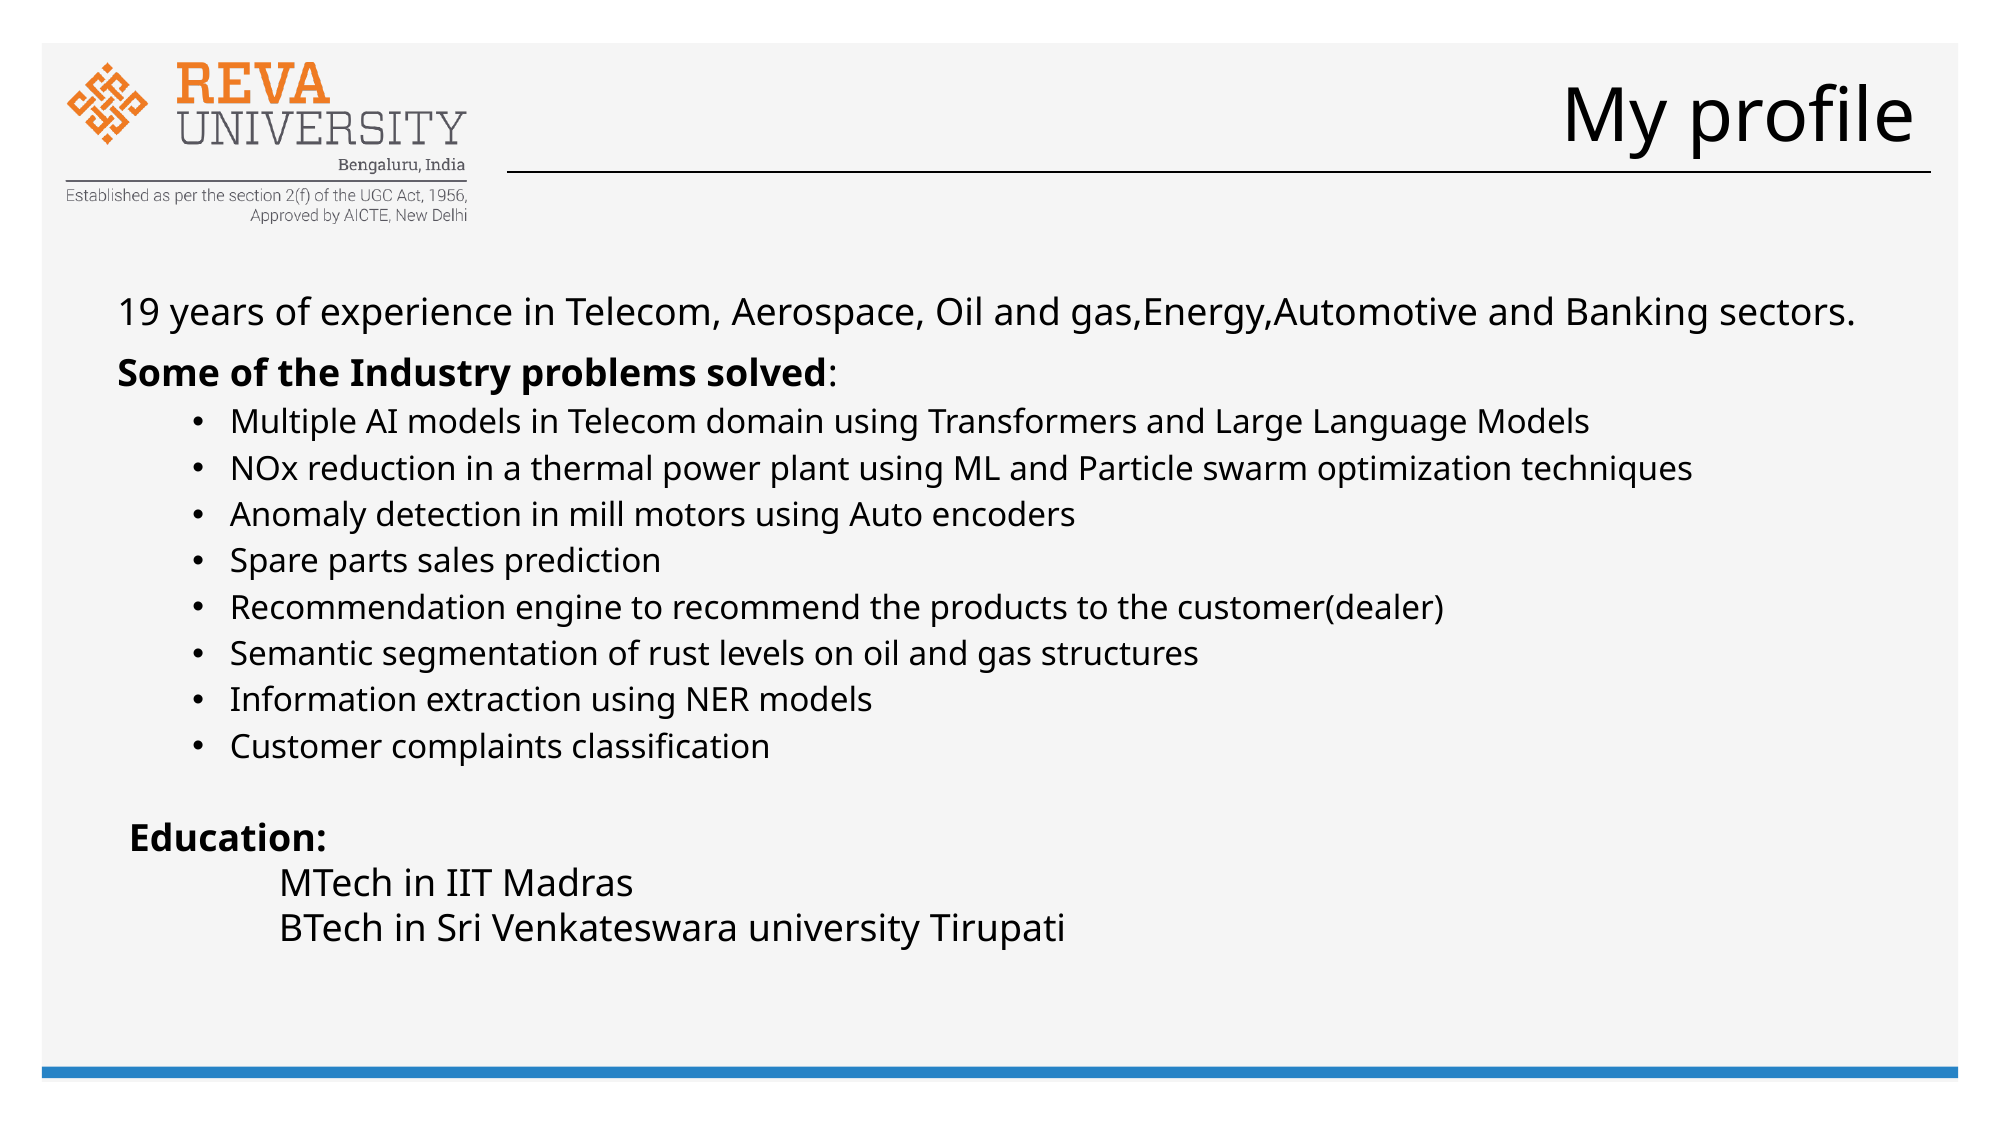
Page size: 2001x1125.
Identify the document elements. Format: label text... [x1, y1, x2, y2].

picture [65, 62, 467, 224]
title My profile [555, 62, 1931, 173]
text_box 19 years of experience in Telecom, Aerospace, Oil and gas,Energy,Automotive and Banking sectors. Some of the Industry problems solved: Multiple AI models in Telecom domain using Transformers and Large Language Models NOx reduction in a thermal power plant using ML and Particle swarm optimization techniques Anomaly detection in mill motors using Auto encoders Spare parts sales prediction Recommendation engine to recommend the products to the customer(dealer) Semantic segmentation of rust levels on oil and gas structures Information extraction using NER models Customer complaints classification [102, 285, 1955, 790]
text_box Education: MTech in IIT Madras BTech in Sri Venkateswara university Tirupati [114, 806, 1216, 957]
